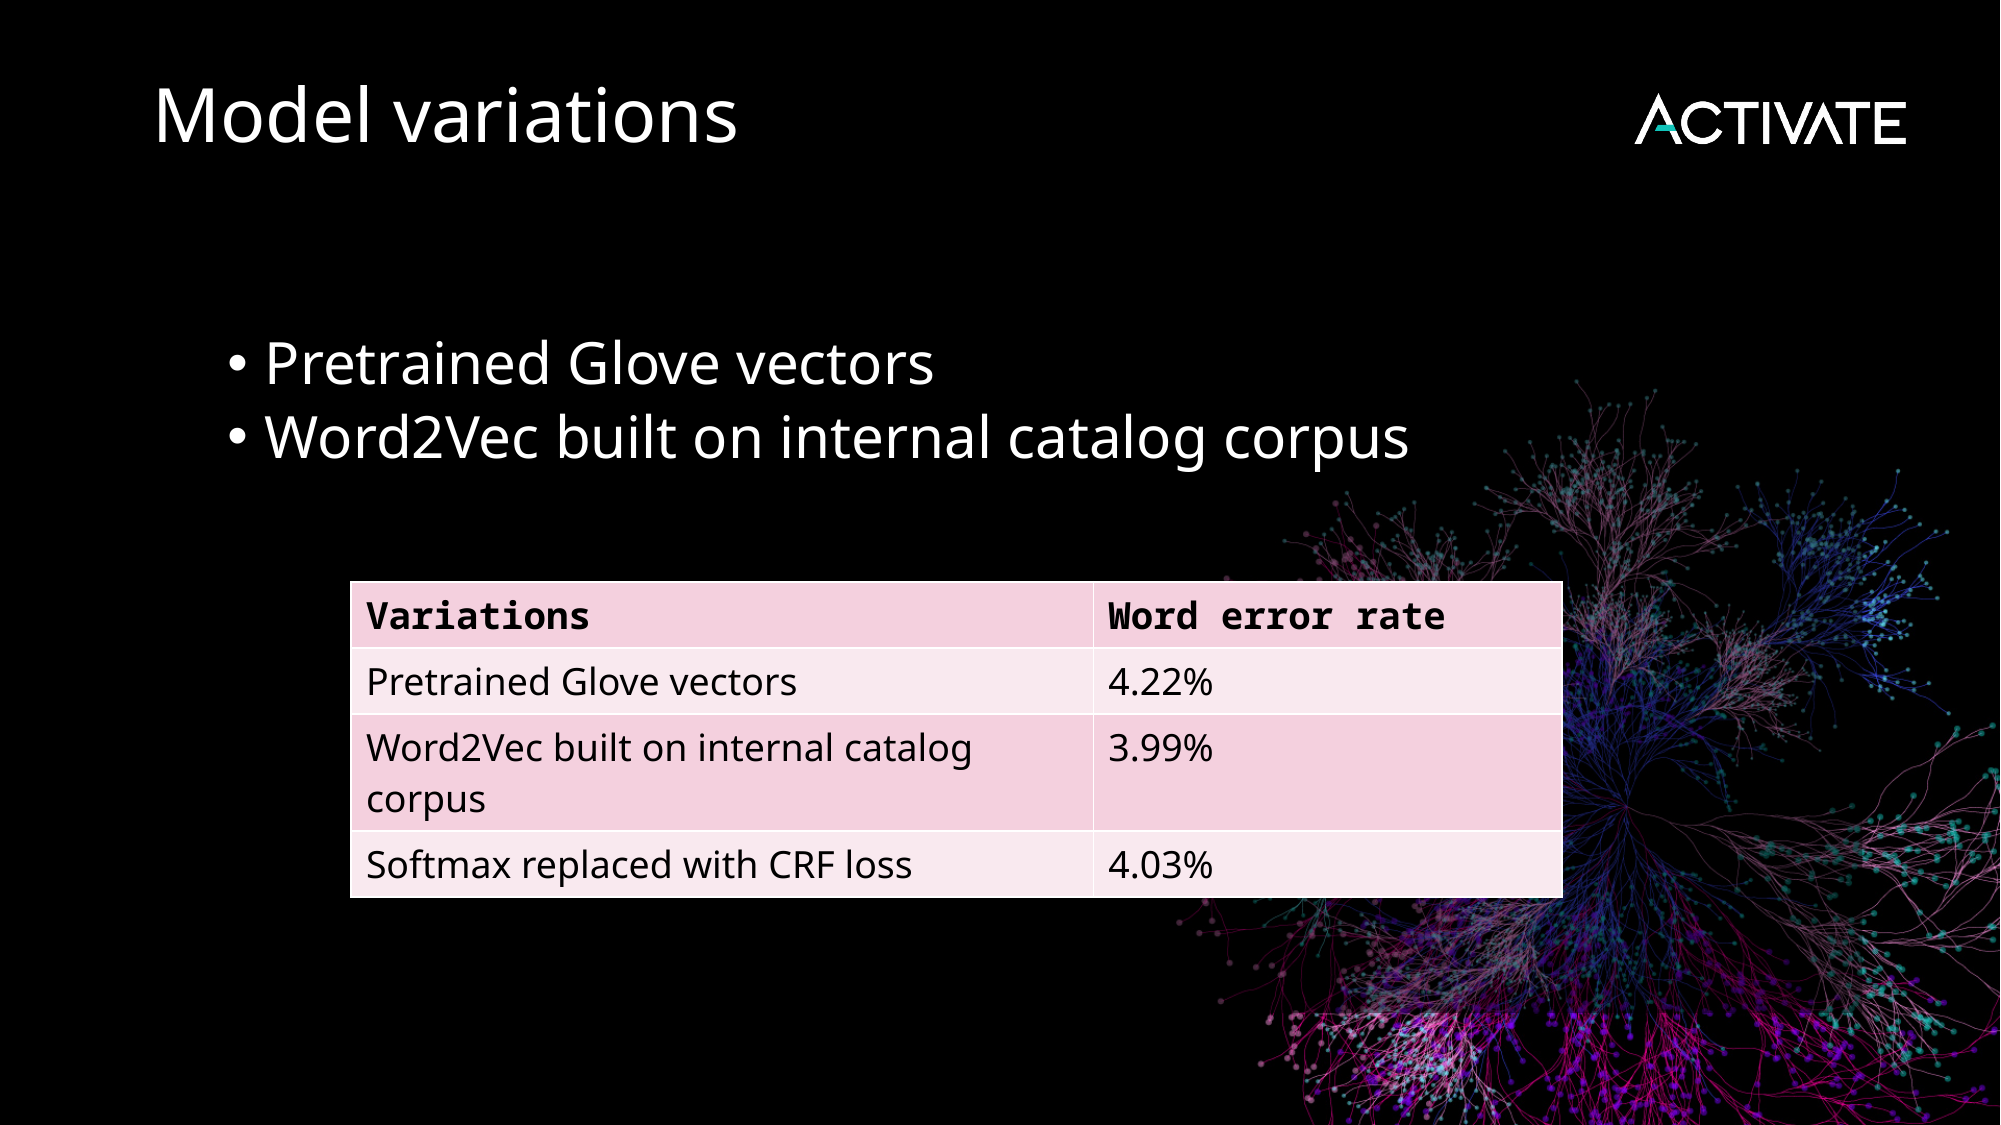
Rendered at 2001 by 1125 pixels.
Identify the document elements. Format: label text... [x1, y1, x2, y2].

table_header Variations [352, 583, 1093, 647]
table_header Word error rate [1094, 583, 1561, 647]
table_cell 4.22% [1094, 649, 1561, 713]
list Pretrained Glove vectors Word2Vec built on internal catalog corpus [137, 246, 1863, 1014]
table_cell Pretrained Glove vectors [352, 649, 1093, 713]
table_cell Softmax replaced with CRF loss [352, 832, 1093, 896]
table_cell 4.03% [1094, 832, 1561, 896]
title Model variations [137, 33, 1514, 203]
table_cell Word2Vec built on internal catalog corpus [352, 715, 1093, 830]
picture [0, 0, 2000, 1125]
table_cell 3.99% [1094, 715, 1561, 830]
